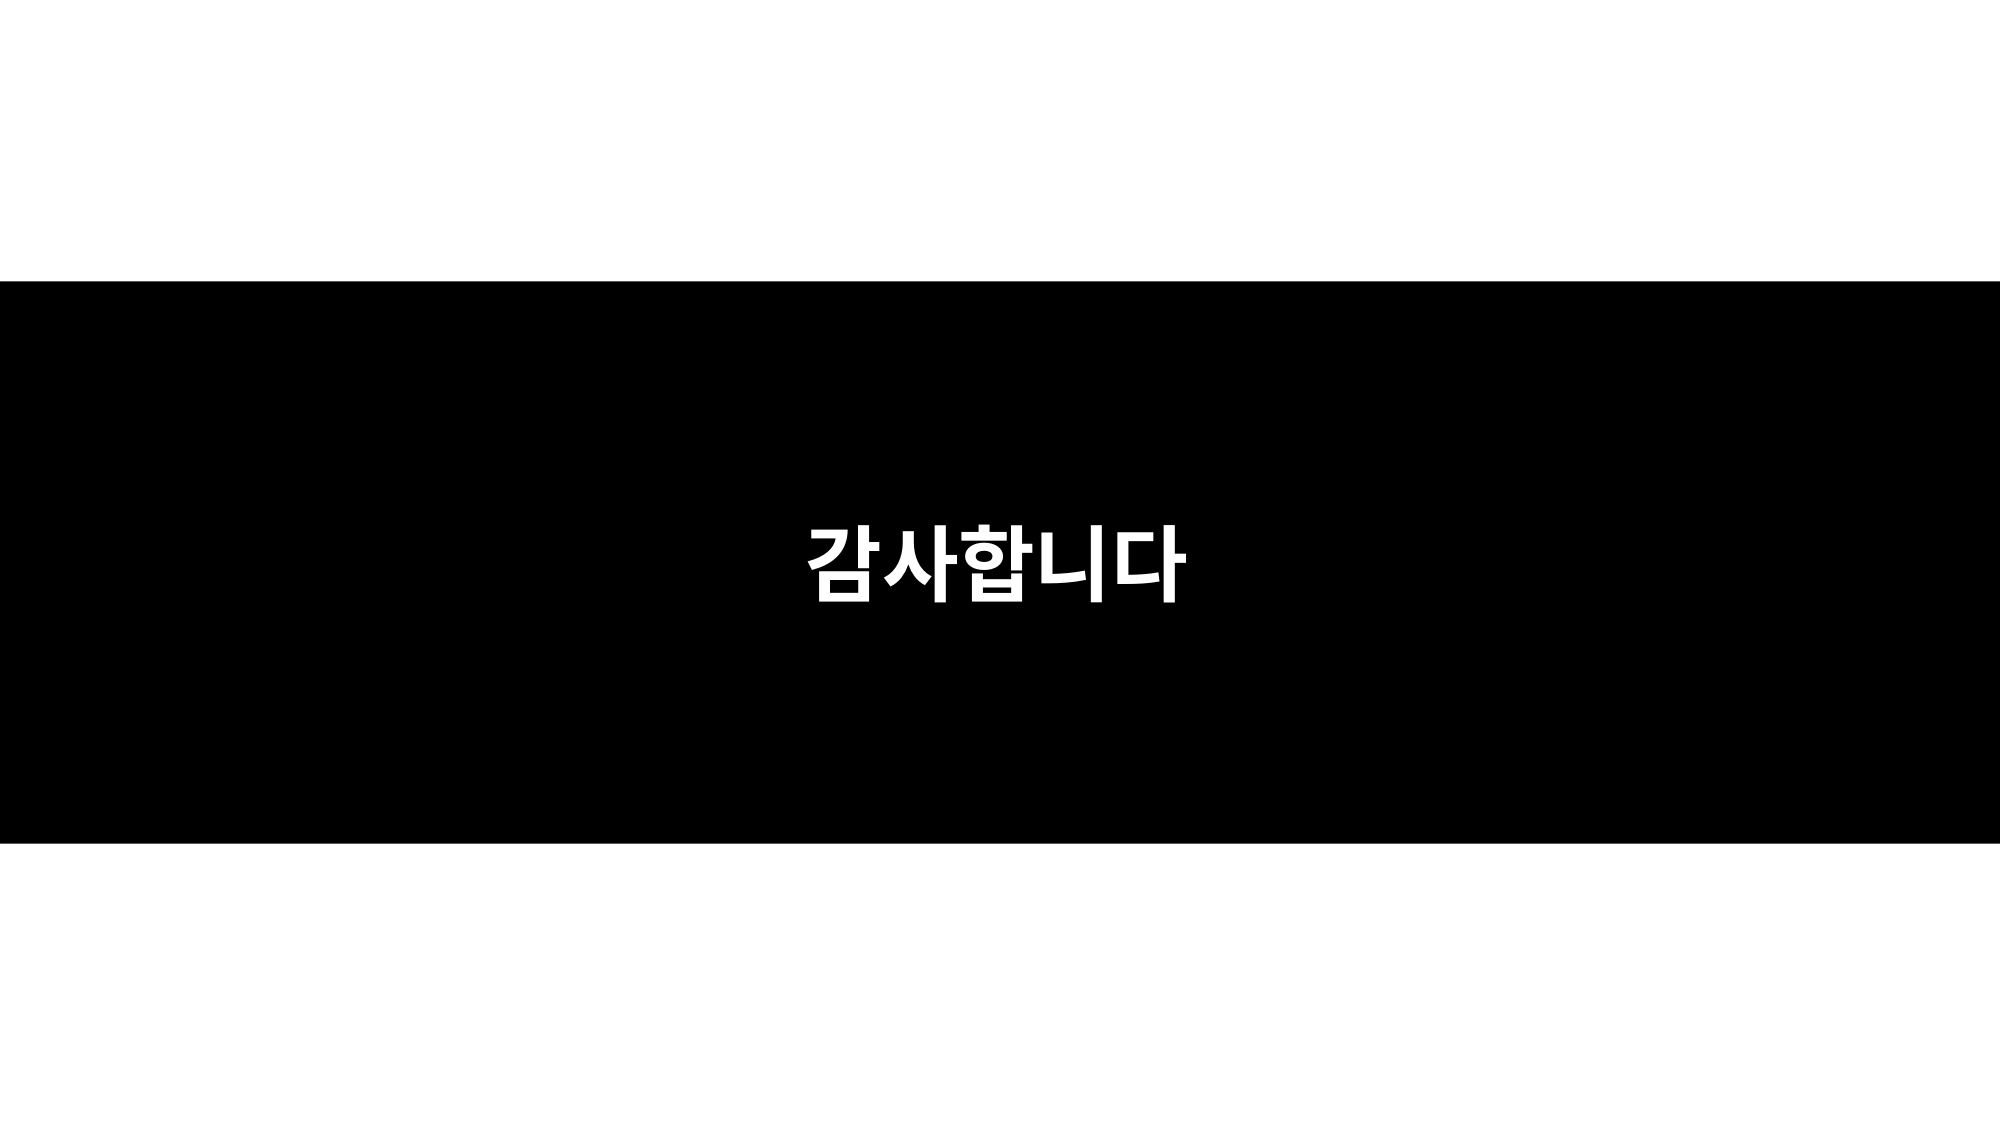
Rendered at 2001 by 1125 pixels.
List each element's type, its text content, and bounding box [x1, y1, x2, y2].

text_box 감사합니다 [59, 504, 1934, 620]
